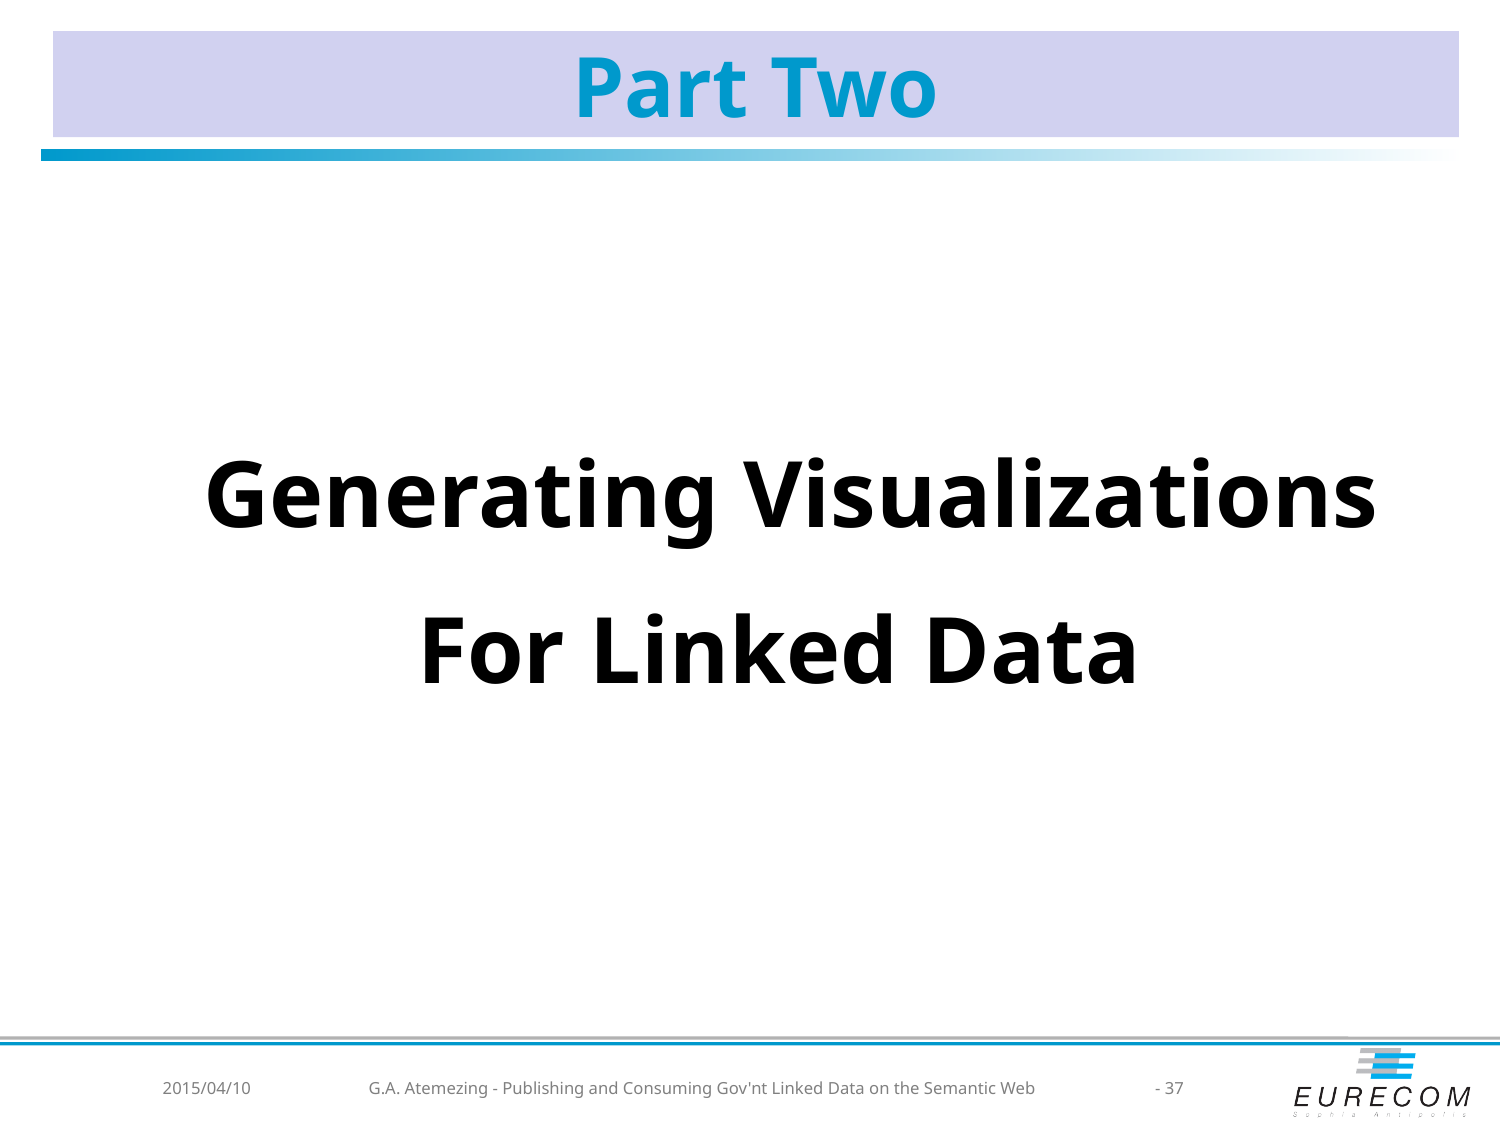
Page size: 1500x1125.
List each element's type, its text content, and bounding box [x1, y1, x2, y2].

title Part Two [52, 30, 1460, 138]
list Generating Visualizations For Linked Data [81, 302, 1500, 870]
footer G.A. Atemezing - Publishing and Consuming Gov'nt Linked Data on the Semantic Web [336, 1070, 1069, 1107]
picture [1293, 1048, 1477, 1118]
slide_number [147, 1070, 325, 1103]
slide_number - 37 [1080, 1070, 1200, 1103]
